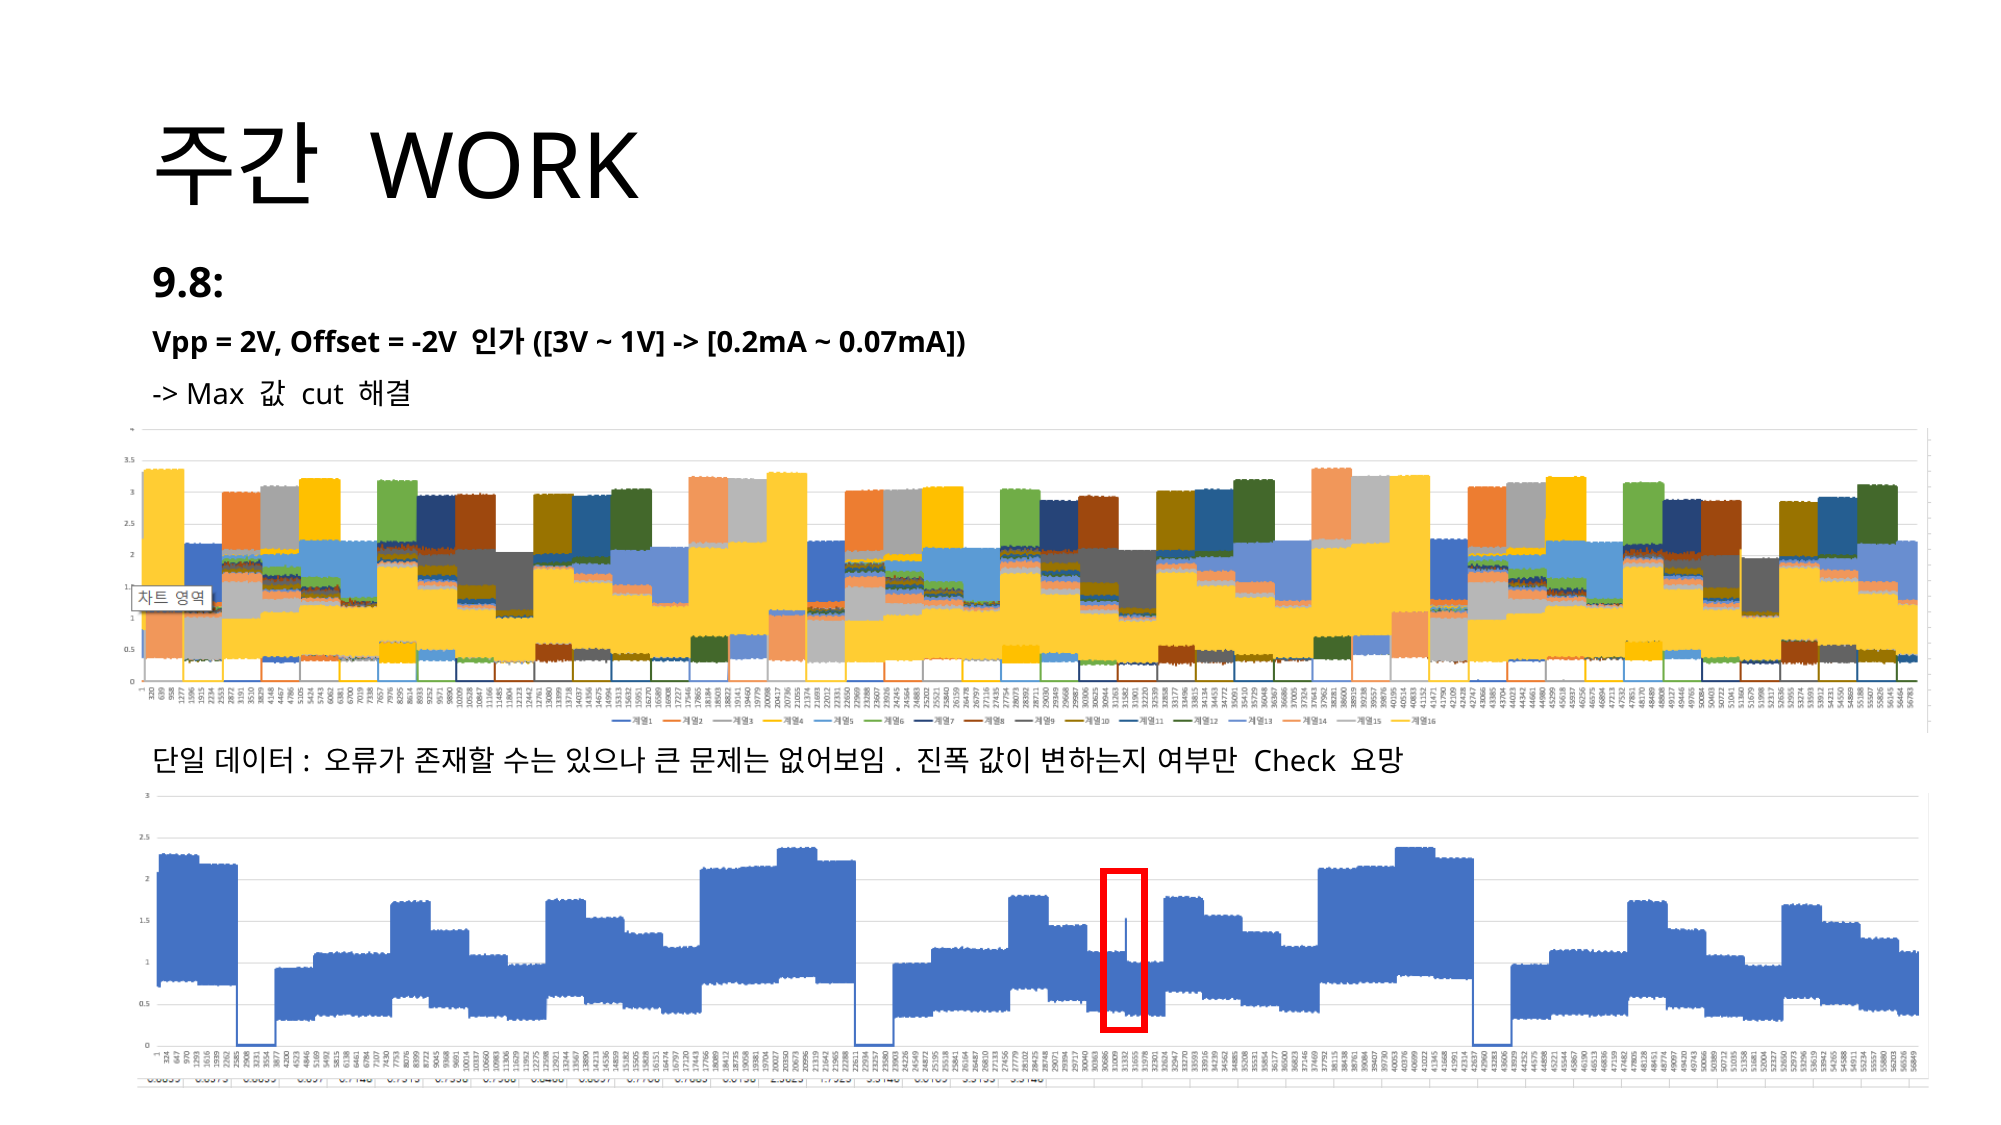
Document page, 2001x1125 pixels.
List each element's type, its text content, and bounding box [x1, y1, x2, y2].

list 9.8: Vpp = 2V, Offset = -2V 인가([3V ~ 1V] -> [0.2mA ~ 0.07mA]) -> Max 값 cut 해결 단일 데이터: 오류가 존재할 수는 있으나 큰 문제는 없어보임. 진폭 값이 변하는지 여부만 Check 요망 [137, 254, 1970, 1113]
picture [137, 793, 1929, 1088]
title 주간 WORK [137, 59, 1863, 278]
picture [120, 428, 1932, 733]
